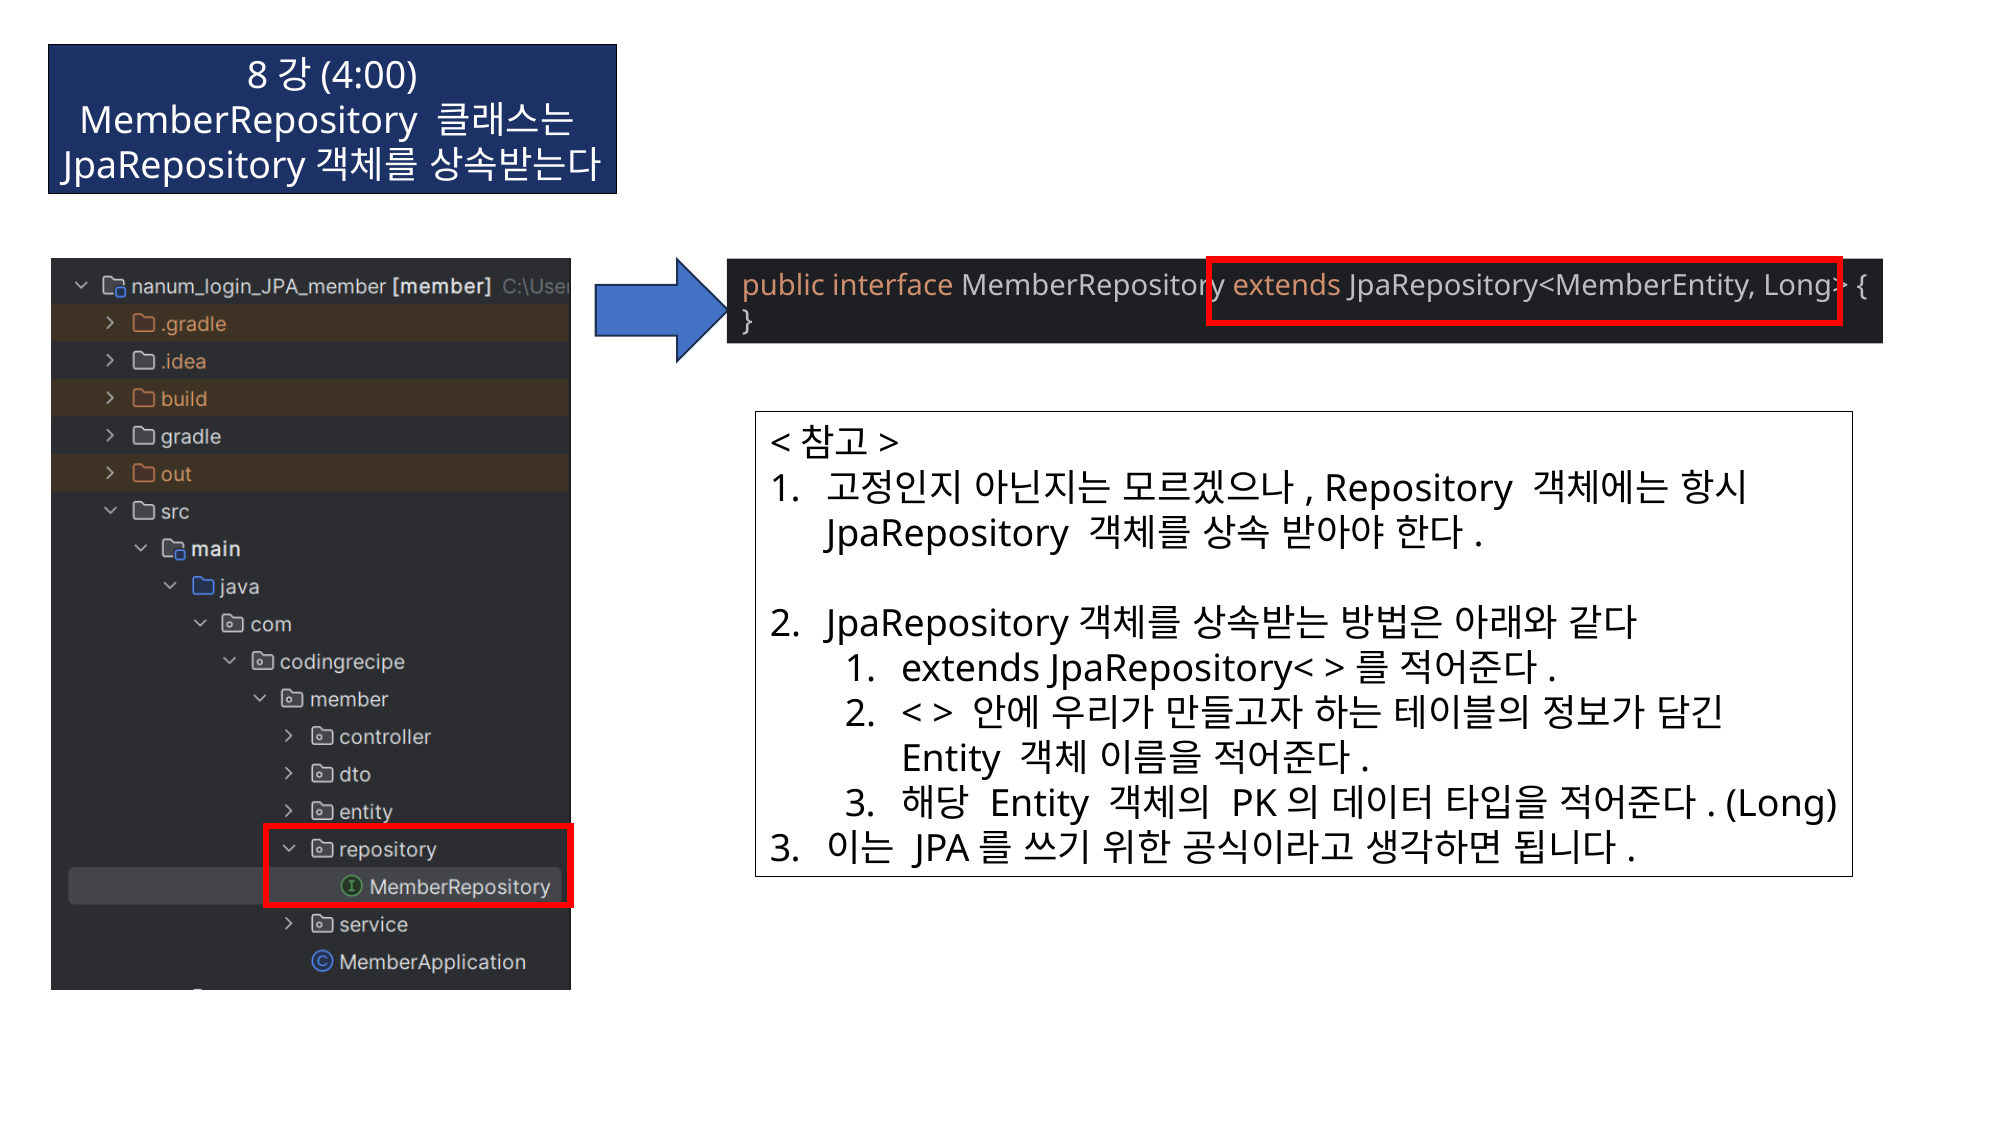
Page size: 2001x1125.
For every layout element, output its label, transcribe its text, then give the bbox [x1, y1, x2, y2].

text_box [753, 258, 1857, 344]
text_box [594, 256, 726, 364]
text_box 8강(4:00) MemberRepository 클래스는 JpaRepository객체를 상속받는다 [48, 44, 617, 194]
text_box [51, 258, 571, 990]
text_box <참고> 고정인지 아닌지는 모르겠으나, Repository 객체에는 항시 JpaRepository 객체를 상속 받아야 한다. JpaRepository객체를 상속받는 방법은 아래와 같다 extends JpaRepository< >를 적어준다. < > 안에 우리가 만들고자 하는 테이블의 정보가 담긴 Entity 객체 이름을 적어준다. 해당 Entity 객체의 PK의 데이터 타입을 적어준다. (Long) 이는 JPA를 쓰기 위한 공식이라고 생각하면 됩니다. [755, 411, 1853, 877]
